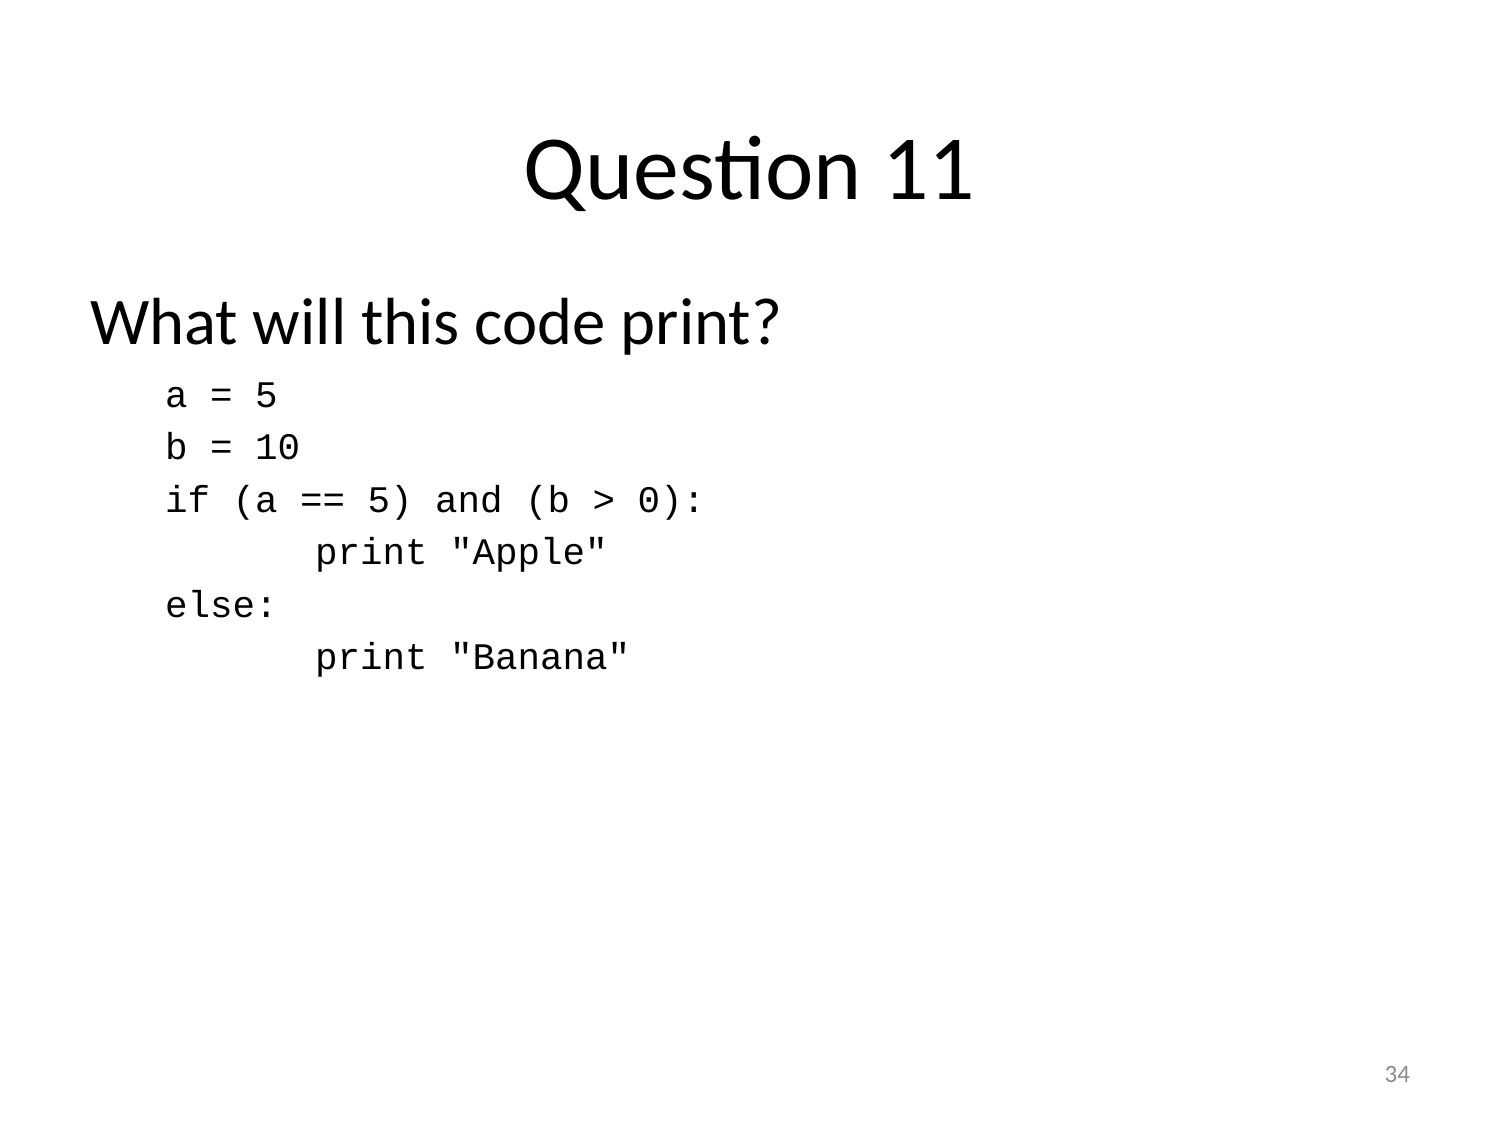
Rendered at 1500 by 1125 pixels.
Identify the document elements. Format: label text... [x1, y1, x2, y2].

slide_number 34 [1074, 1042, 1425, 1103]
list What will this code print? a = 5 b = 10 if (a == 5) and (b > 0): print "Apple" else: print "Banana" [75, 262, 1425, 1005]
title Question 11 [75, 45, 1425, 233]
